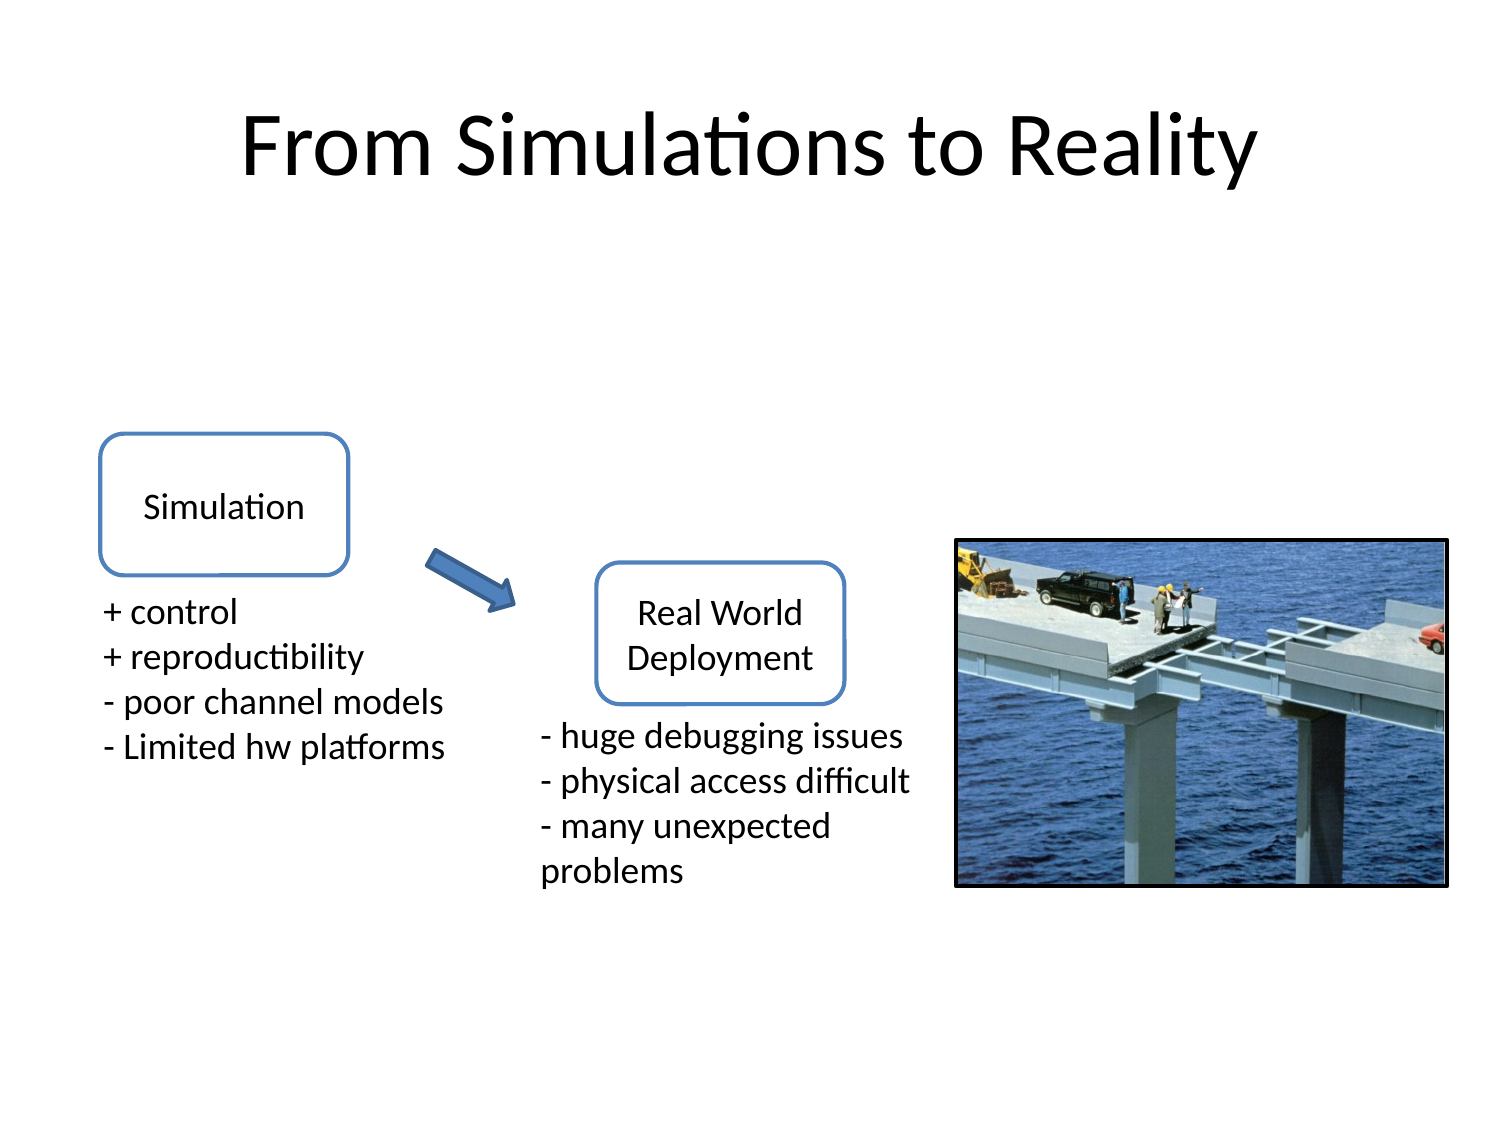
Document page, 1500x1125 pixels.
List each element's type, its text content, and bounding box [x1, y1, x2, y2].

text_box + control + reproductibility - poor channel models - Limited hw platforms [88, 579, 526, 774]
title From Simulations to Reality [75, 45, 1425, 233]
text_box [424, 548, 516, 613]
text_box - huge debugging issues - physical access difficult - many unexpected problems [525, 704, 963, 899]
picture [958, 542, 1445, 884]
text_box Simulation [98, 431, 351, 578]
text_box Real World Deployment [594, 560, 847, 704]
